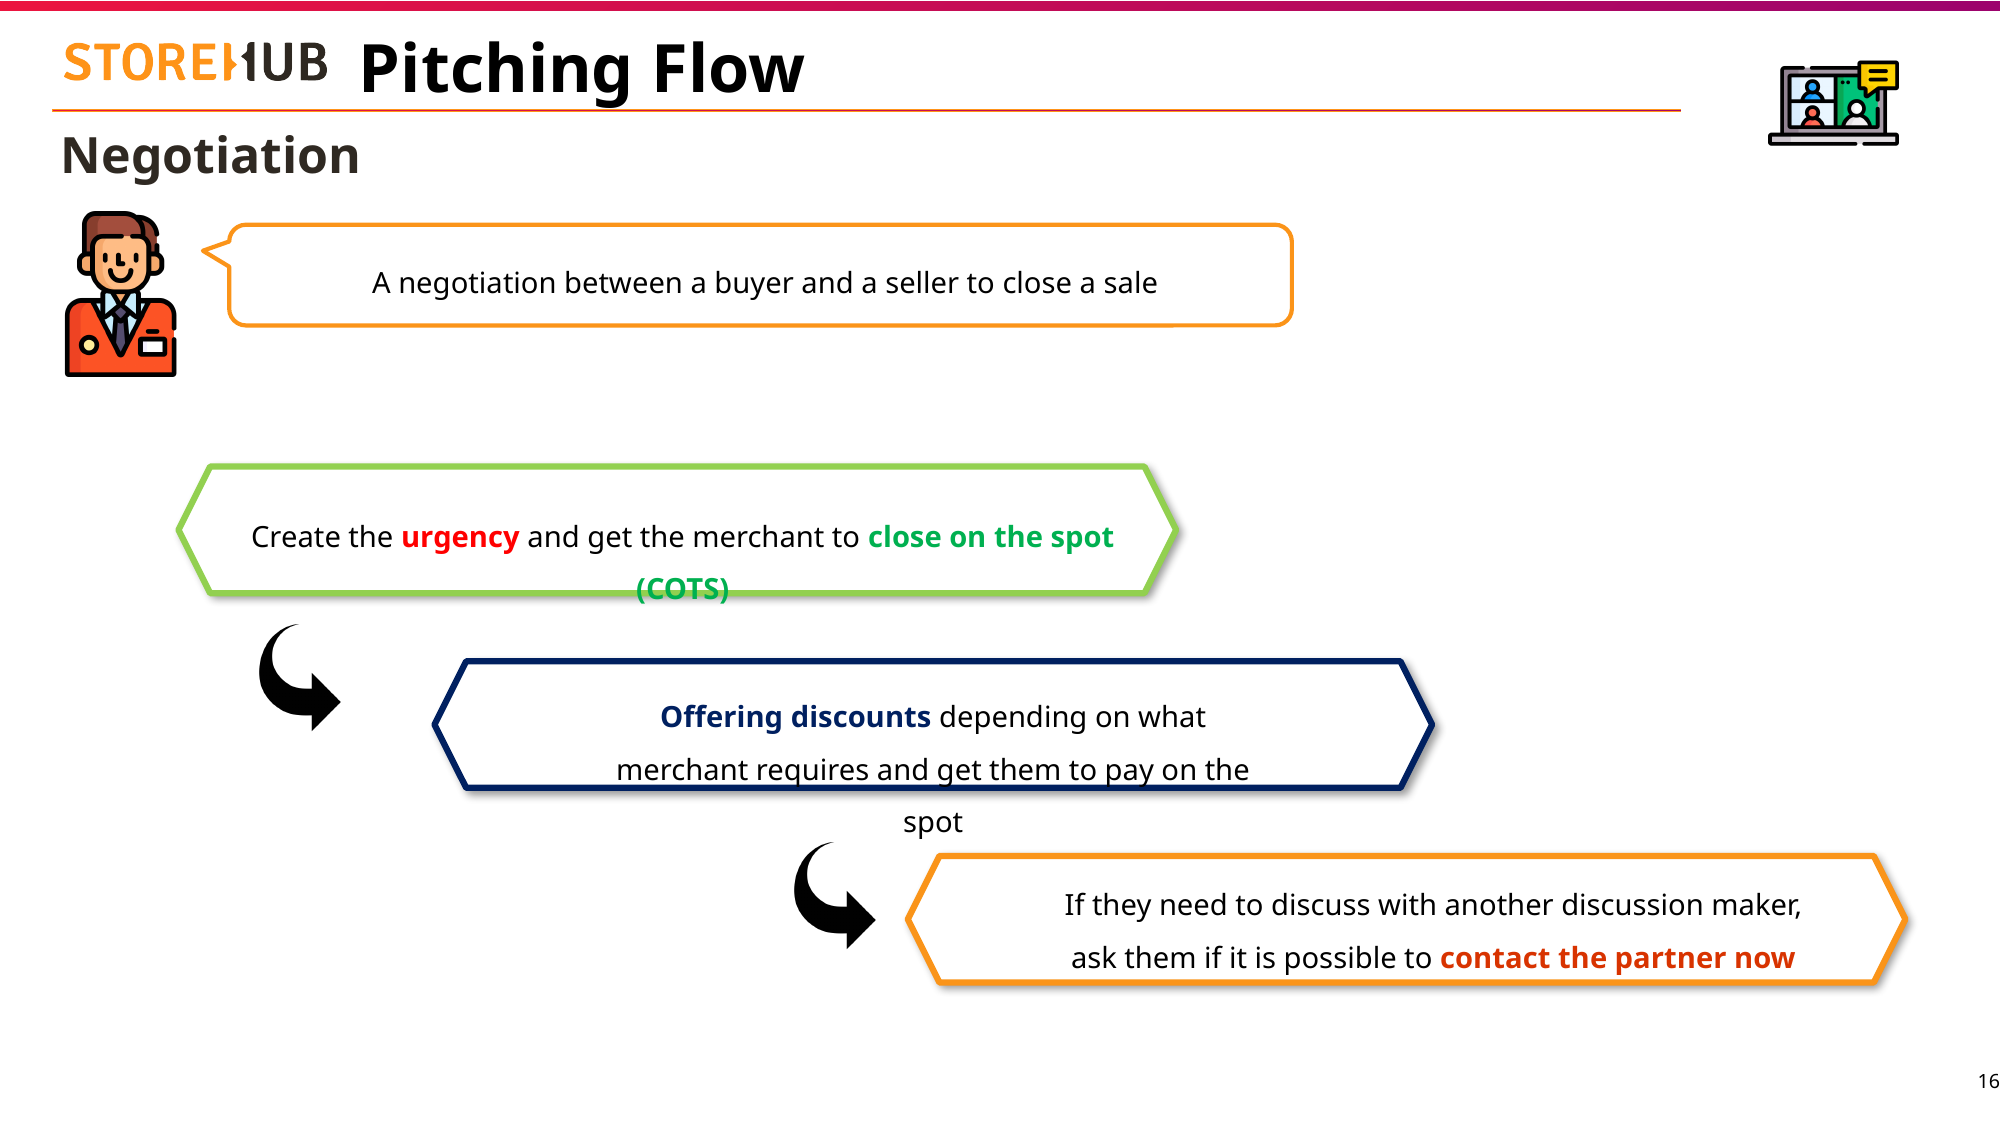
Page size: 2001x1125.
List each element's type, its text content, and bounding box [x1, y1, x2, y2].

picture [244, 619, 360, 736]
text_box Pitching Flow [354, 7, 1624, 124]
picture [1768, 37, 1899, 169]
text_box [178, 466, 1177, 594]
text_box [907, 855, 1906, 983]
picture [64, 42, 327, 81]
slide_number ‹#› [1879, 1038, 2000, 1125]
text_box Negotiation [0, 123, 1675, 184]
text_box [434, 661, 1433, 790]
picture [37, 211, 204, 377]
picture [779, 837, 896, 954]
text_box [228, 224, 1293, 326]
